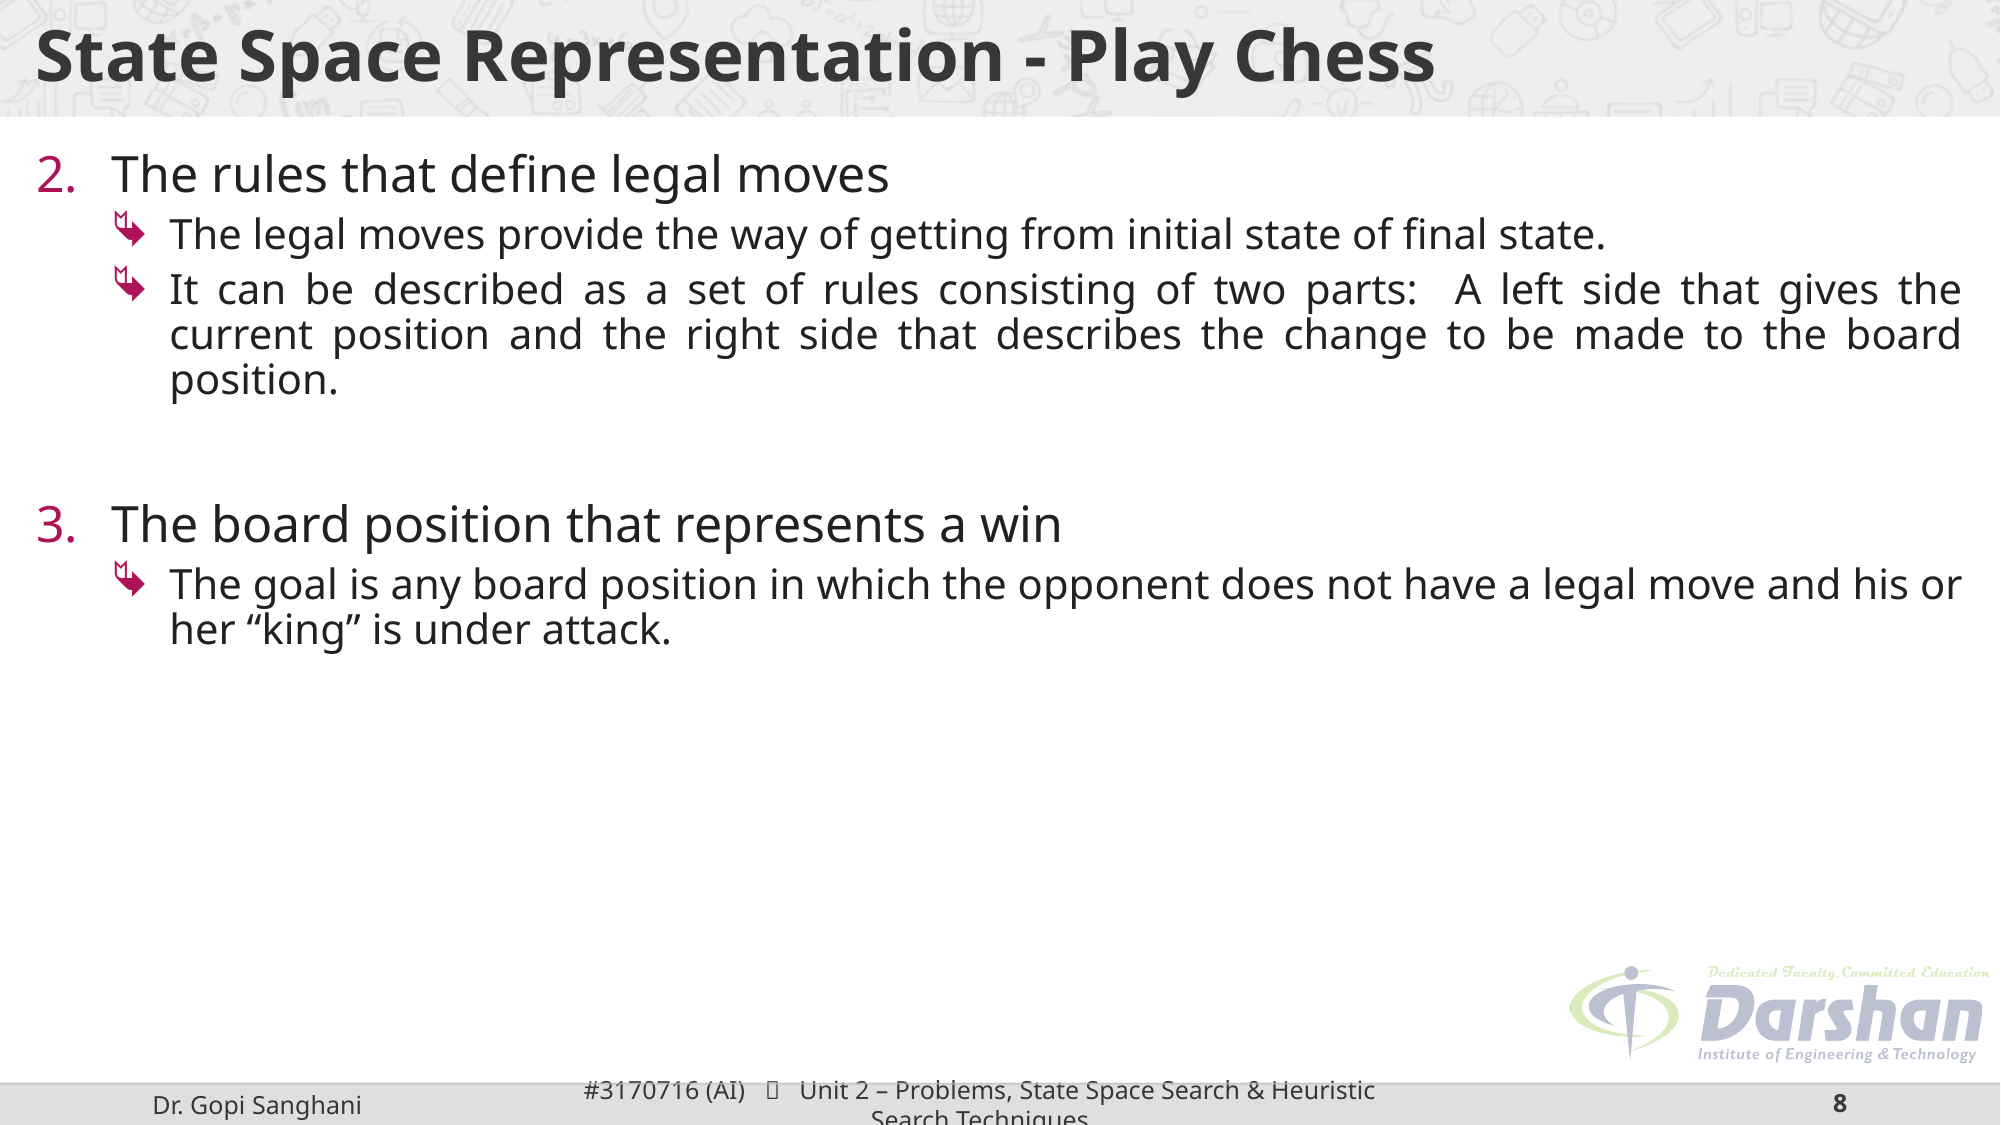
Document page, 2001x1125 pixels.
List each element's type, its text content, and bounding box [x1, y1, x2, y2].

list The rules that define legal moves The legal moves provide the way of getting from initial state of final state. It can be described as a set of rules consisting of two parts: A left side that gives the current position and the right side that describes the change to be made to the board position. The board position that represents a win The goal is any board position in which the opponent does not have a legal move and his or her “king” is under attack. [21, 141, 1979, 1059]
title State Space Representation - Play Chess [0, 0, 2000, 117]
text_box B [1570, 966, 1990, 1063]
